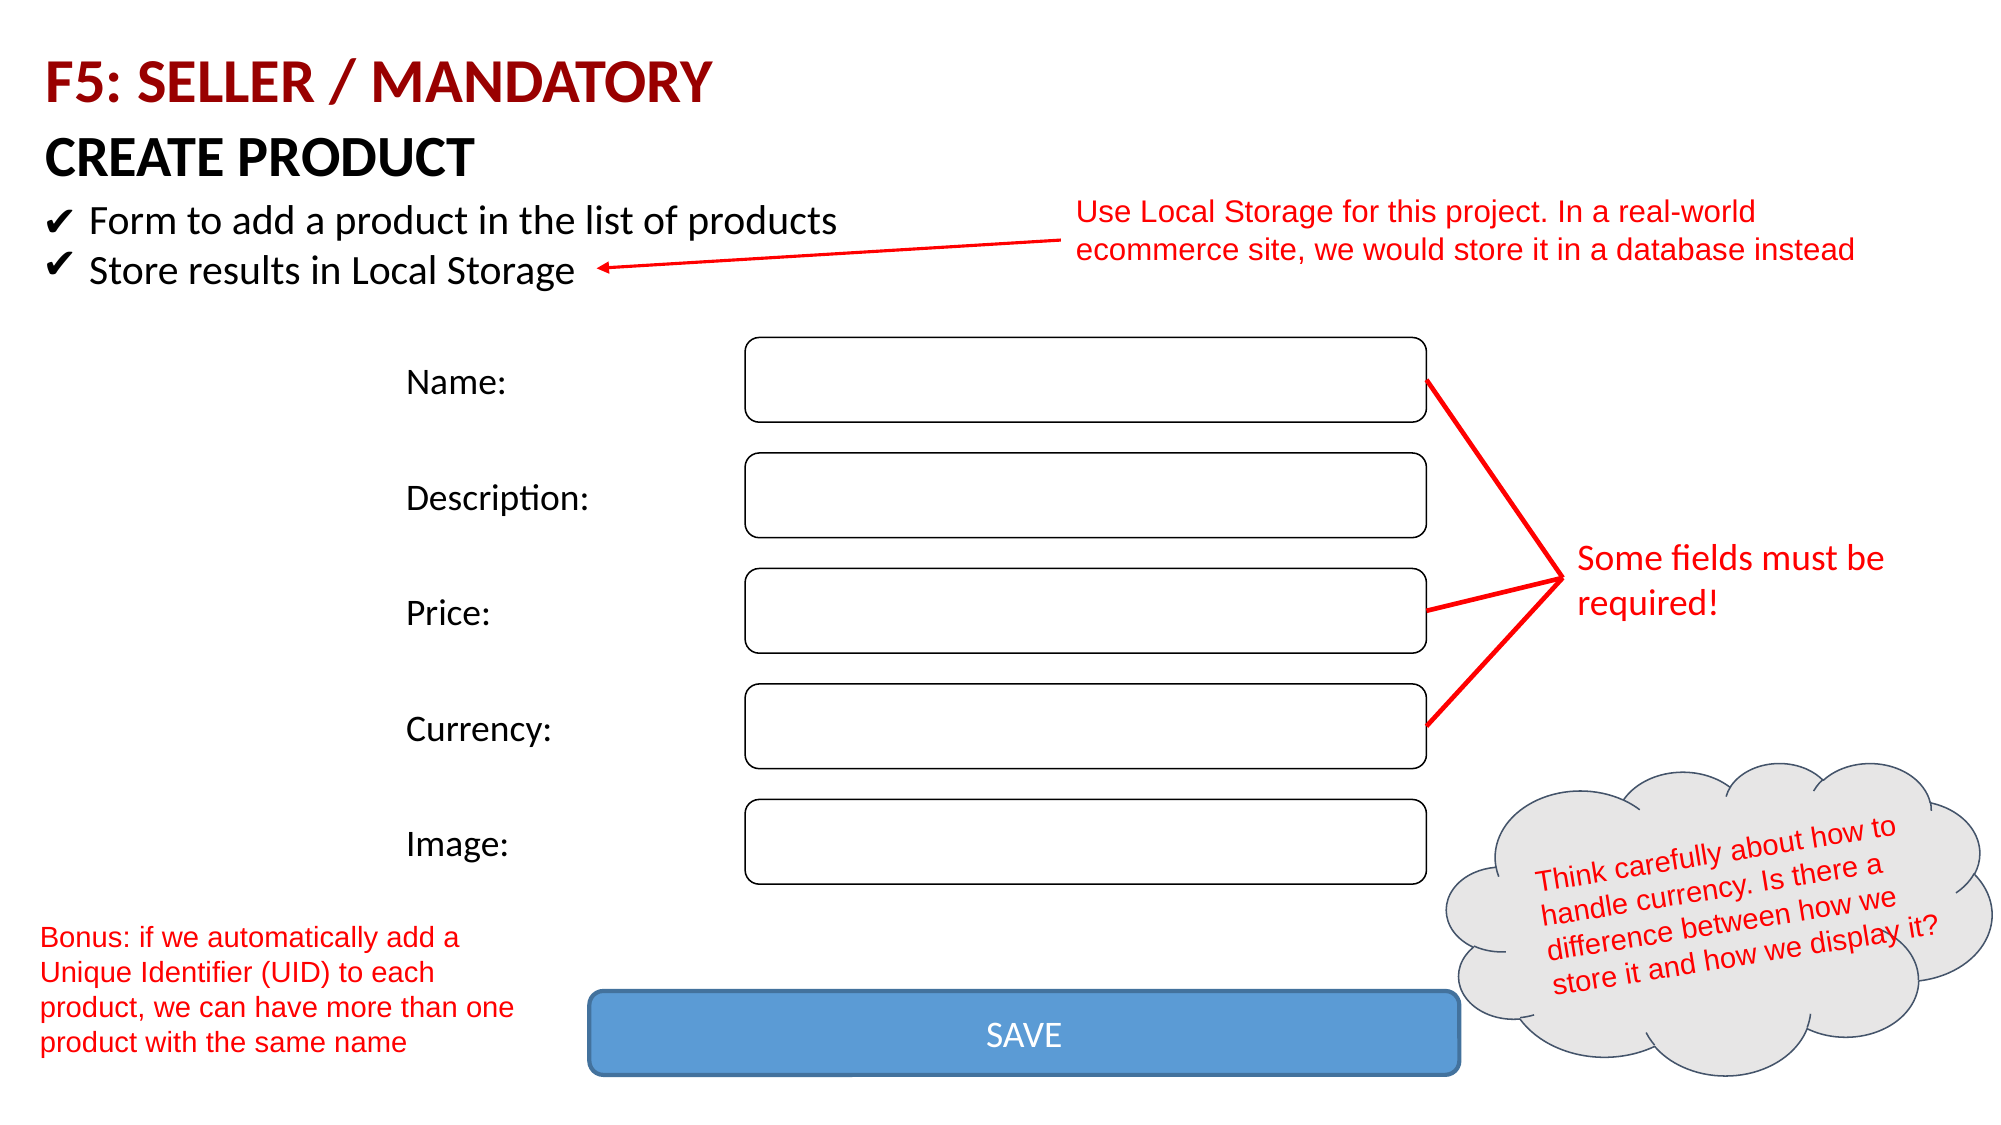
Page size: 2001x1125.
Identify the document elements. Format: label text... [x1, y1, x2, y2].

text_box Use Local Storage for this project. In a real-world ecommerce site, we would store it in a database instead [1060, 176, 1914, 282]
text_box [745, 799, 1427, 885]
text_box Think carefully about how to handle currency. Is there a difference between how we store it and how we display it? [1515, 782, 1966, 1019]
text_box SAVE [589, 990, 1460, 1075]
text_box [1446, 763, 1993, 1077]
text_box [745, 452, 1421, 538]
text_box [745, 337, 1427, 423]
text_box Image: [391, 811, 725, 872]
text_box Form to add a product in the list of products Store results in Local Storage [27, 185, 898, 300]
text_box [596, 239, 1062, 269]
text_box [1426, 379, 1563, 576]
text_box F5: SELLER / MANDATORY [30, 32, 845, 122]
text_box [745, 683, 1427, 769]
text_box Bonus: if we automatically add a Unique Identifier (UID) to each product, we can have more than one product with the same name [24, 903, 562, 1074]
text_box Description: [391, 465, 725, 526]
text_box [1426, 578, 1563, 727]
text_box [745, 568, 1421, 654]
text_box Some fields must be required! [1567, 525, 1966, 631]
text_box Price: [391, 580, 725, 641]
text_box CREATE PRODUCT [30, 122, 556, 185]
text_box Currency: [391, 696, 725, 757]
text_box Name: [391, 349, 725, 410]
